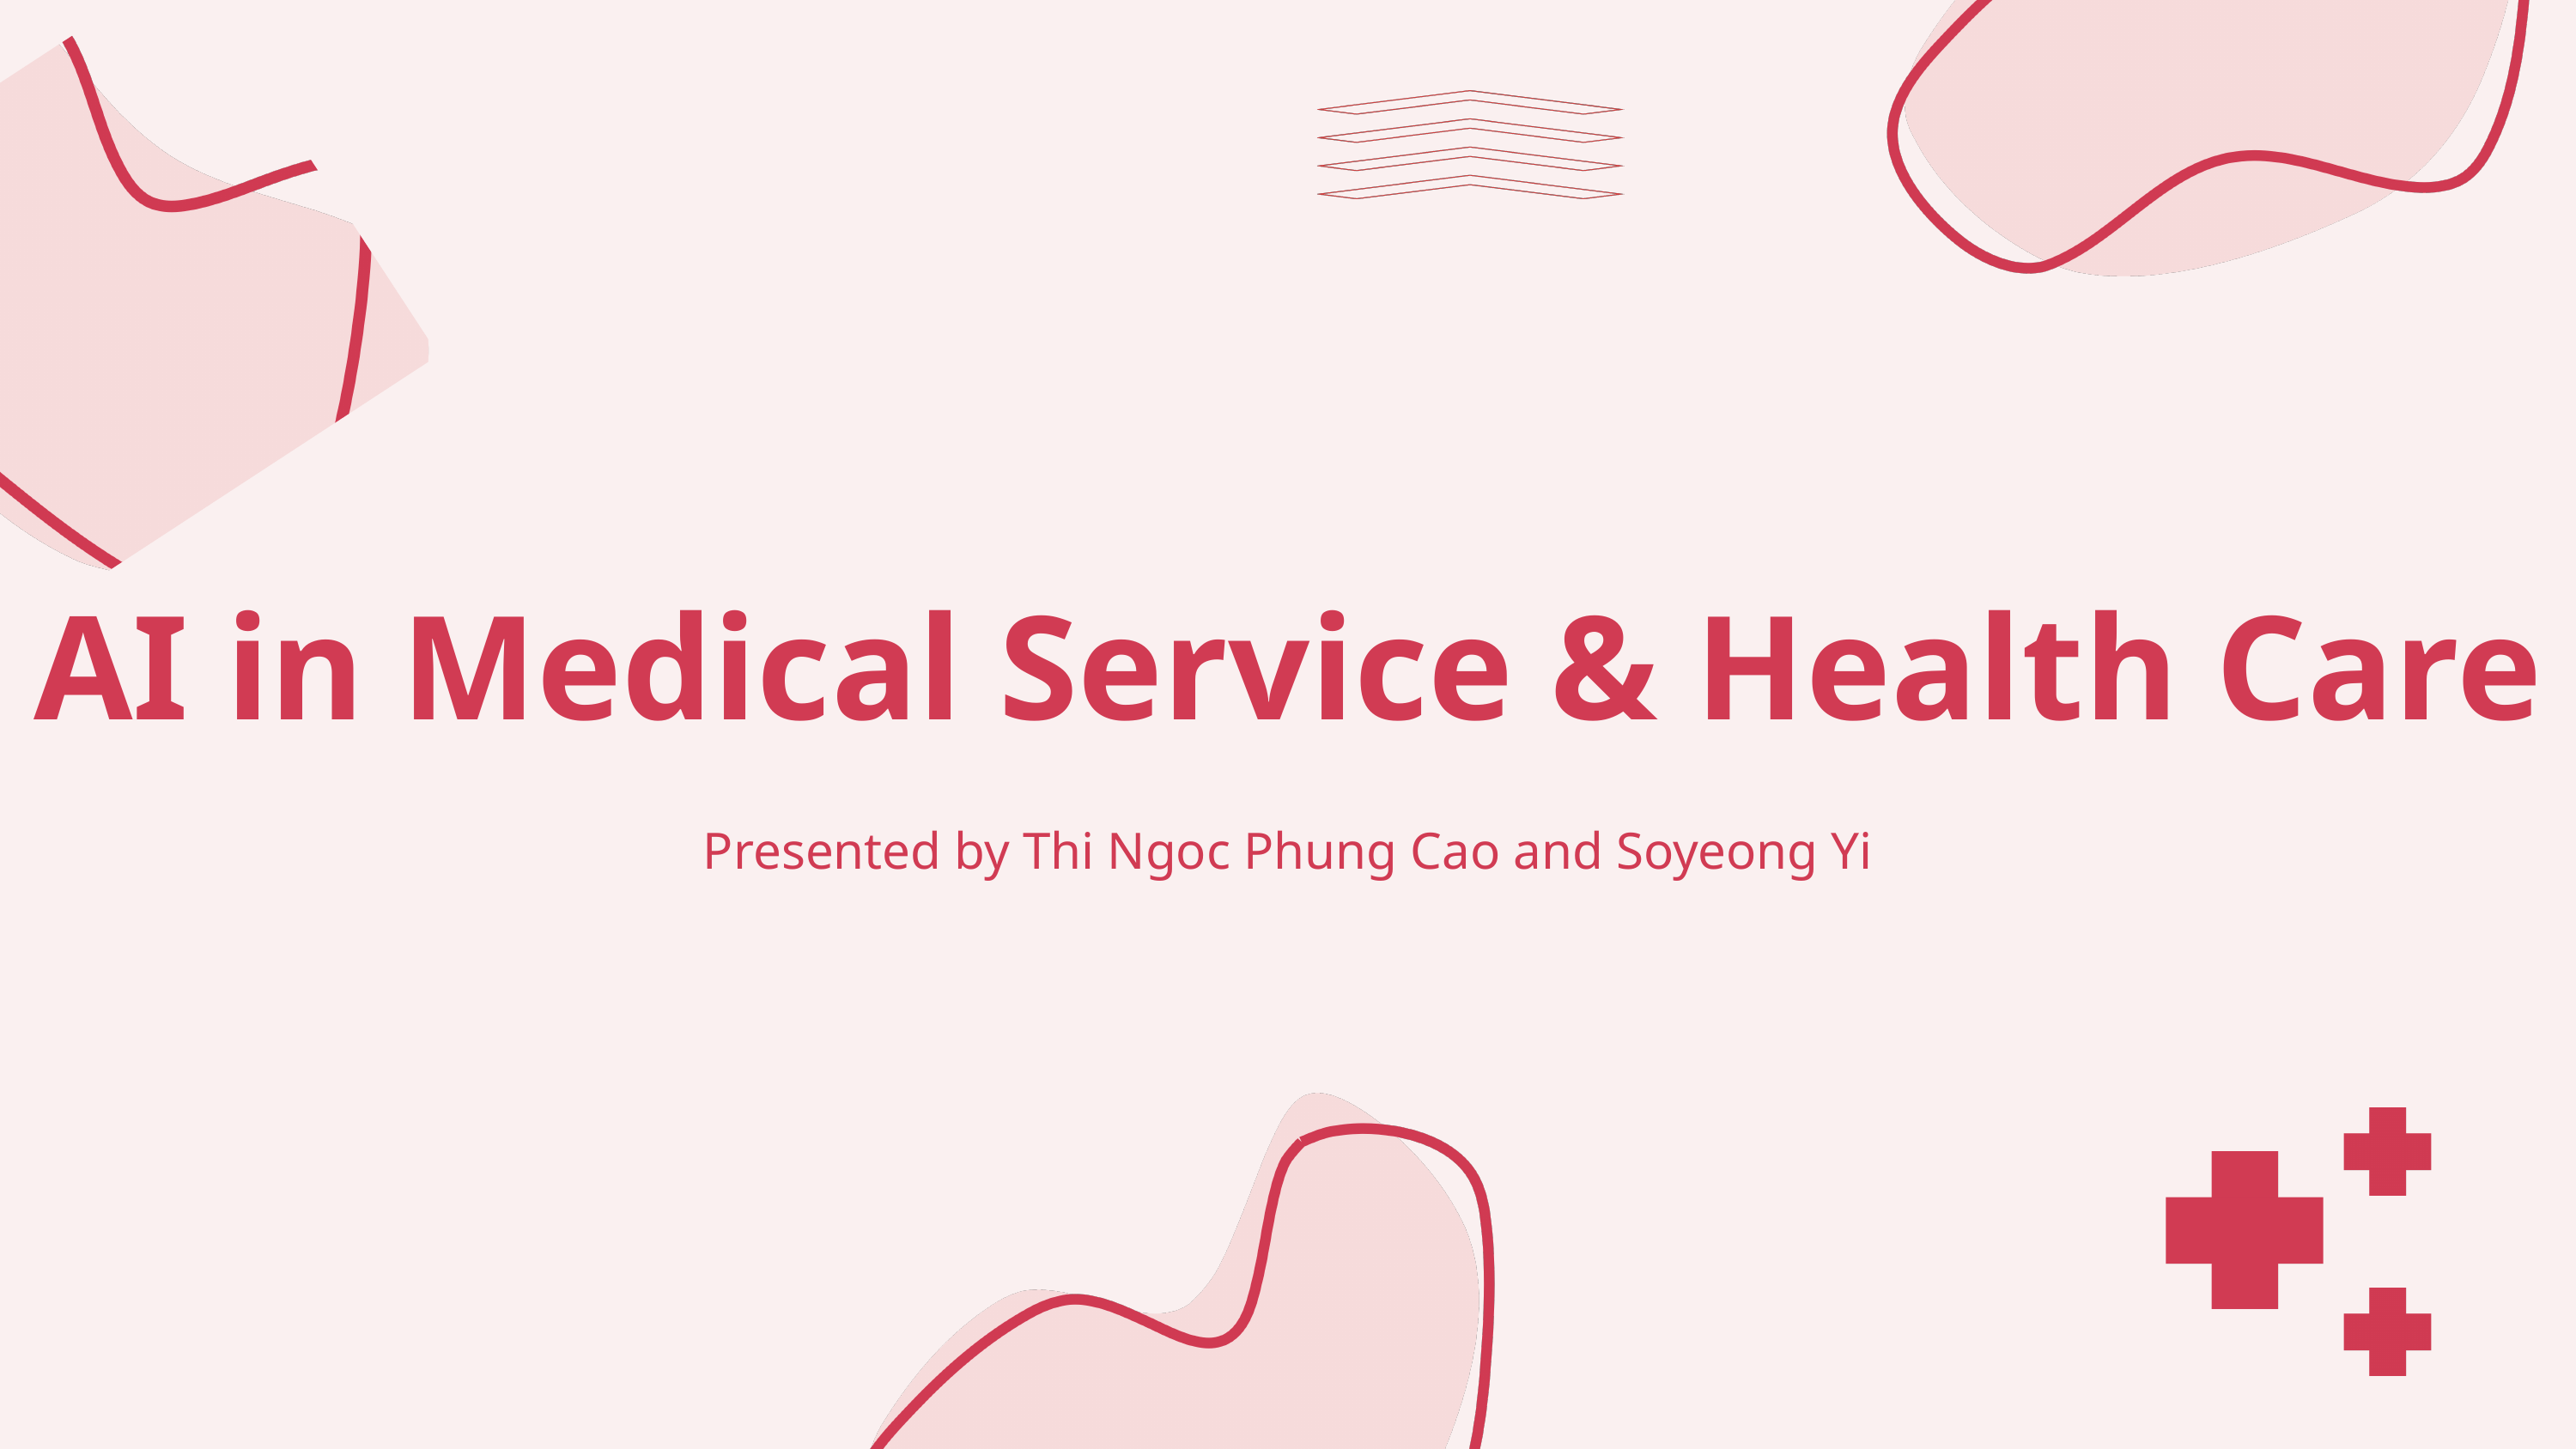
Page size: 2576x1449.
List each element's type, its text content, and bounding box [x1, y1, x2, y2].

text_box [0, 0, 439, 548]
text_box [2343, 1107, 2432, 1196]
text_box AI in Medical Service & Health Care [0, 548, 2576, 749]
text_box [840, 1085, 1500, 1449]
text_box [1879, 0, 2539, 290]
text_box [2166, 1151, 2324, 1309]
text_box Presented by Thi Ngoc Phung Cao and Soyeong Yi [508, 808, 2068, 879]
text_box [2343, 1288, 2432, 1376]
text_box [1316, 90, 1625, 200]
